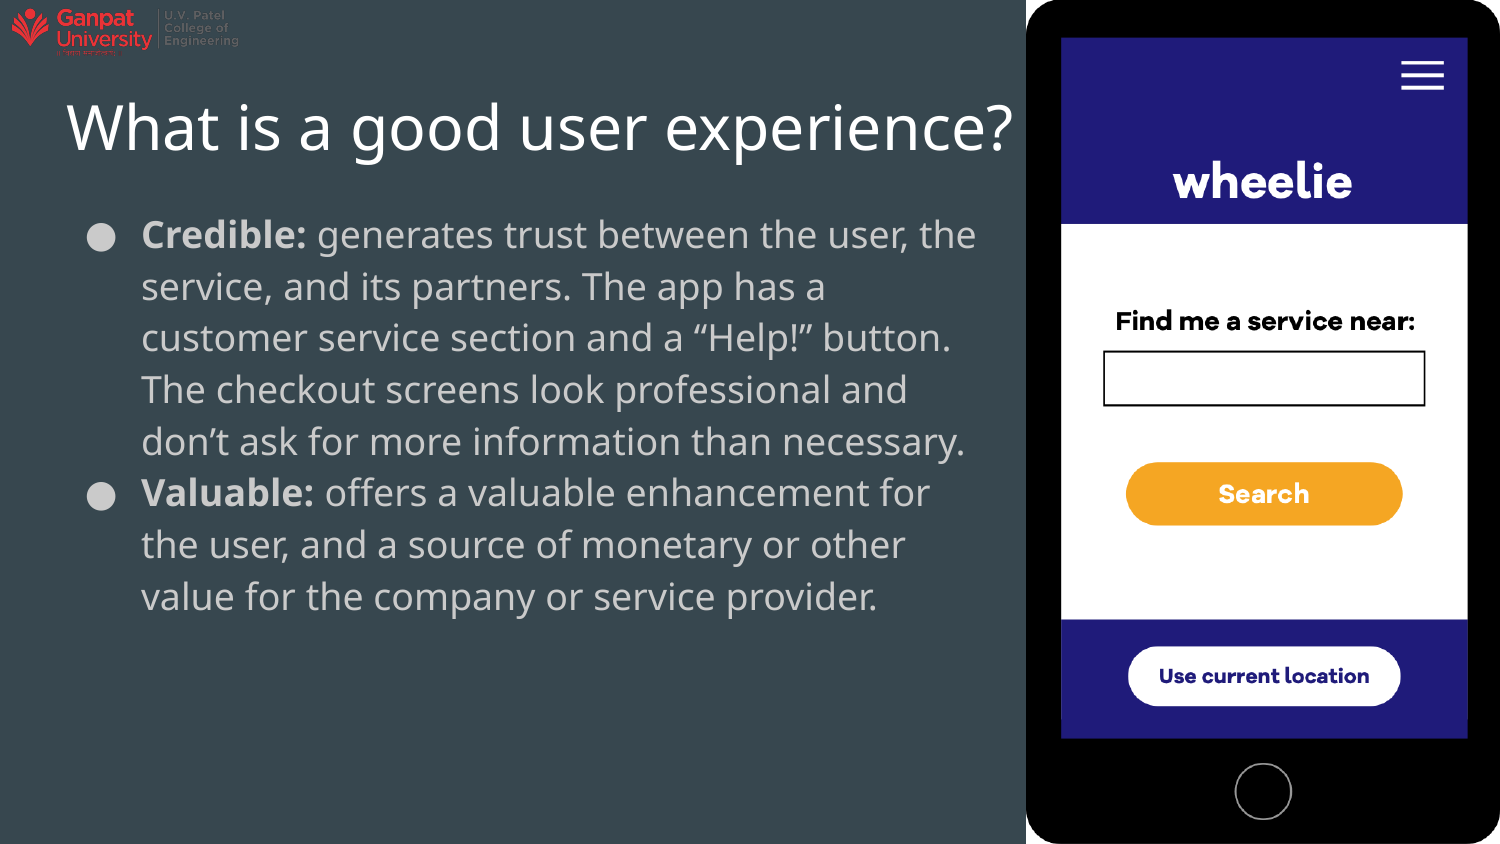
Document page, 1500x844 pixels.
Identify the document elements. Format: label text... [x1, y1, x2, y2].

title What is a good user experience? [51, 72, 1020, 167]
list Credible: generates trust between the user, the service, and its partners. The app has a customer service section and a “Help!” button. The checkout screens look professional and don’t ask for more information than necessary. Valuable: offers a valuable enhancement for the user, and a source of monetary or other value for the company or service provider. [51, 189, 999, 750]
picture [1026, 0, 1500, 844]
picture [0, 0, 254, 65]
